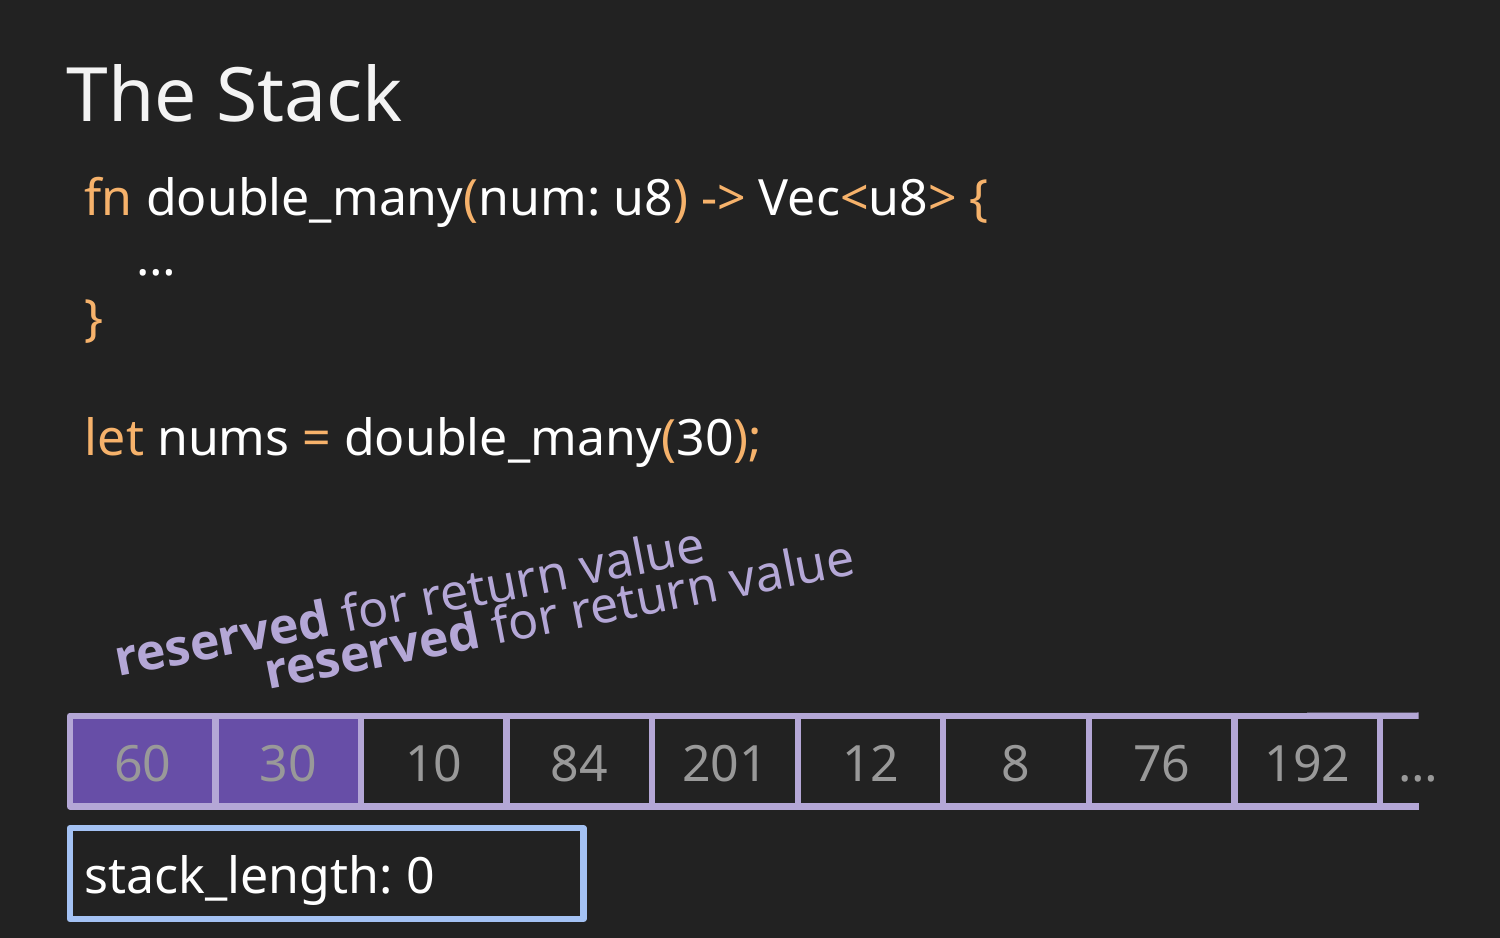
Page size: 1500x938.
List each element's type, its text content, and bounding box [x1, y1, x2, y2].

text_box 10 [361, 715, 506, 807]
text_box 12 [797, 715, 943, 807]
text_box reserved for return value [91, 474, 817, 705]
text_box fn double_many(num: u8) -> Vec<u8> { … } let nums = double_many(30); [69, 150, 1487, 612]
text_box 201 [652, 715, 797, 807]
text_box 76 [1088, 715, 1234, 807]
text_box 60 [69, 715, 215, 807]
text_box 8 [943, 715, 1088, 807]
text_box The Stack [51, 31, 964, 166]
text_box stack_length: 0 [69, 828, 584, 920]
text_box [1306, 715, 1456, 807]
text_box 30 [215, 715, 361, 807]
text_box 84 [506, 715, 652, 807]
text_box reserved for return value [241, 486, 976, 717]
text_box 192 [1234, 715, 1305, 807]
